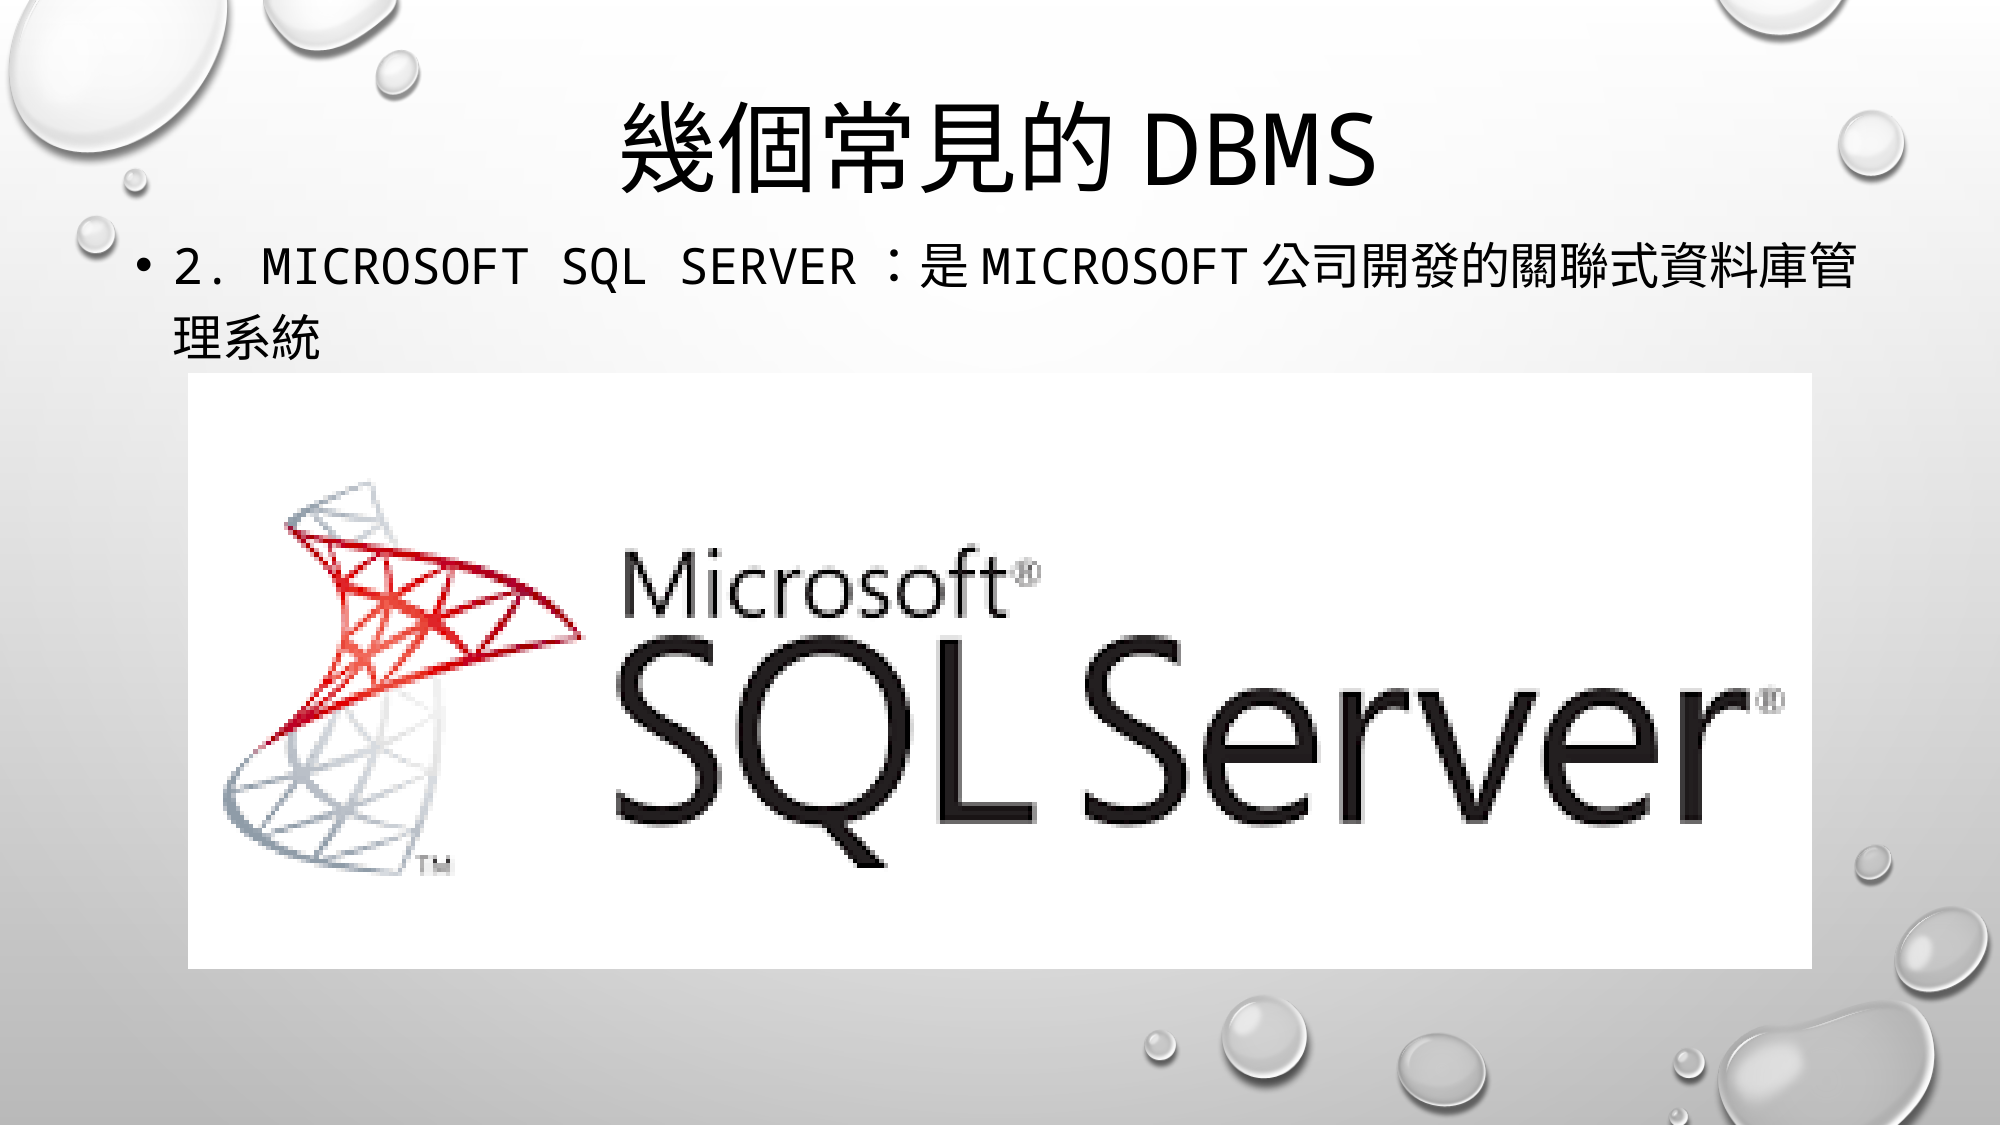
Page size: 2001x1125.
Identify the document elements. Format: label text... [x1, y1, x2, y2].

picture [0, 0, 2000, 1125]
title 幾個常見的DBMS [149, 22, 1851, 214]
list 2. Microsoft SQL Server：是Microsoft公司開發的關聯式資料庫管理系統 [120, 214, 1923, 334]
